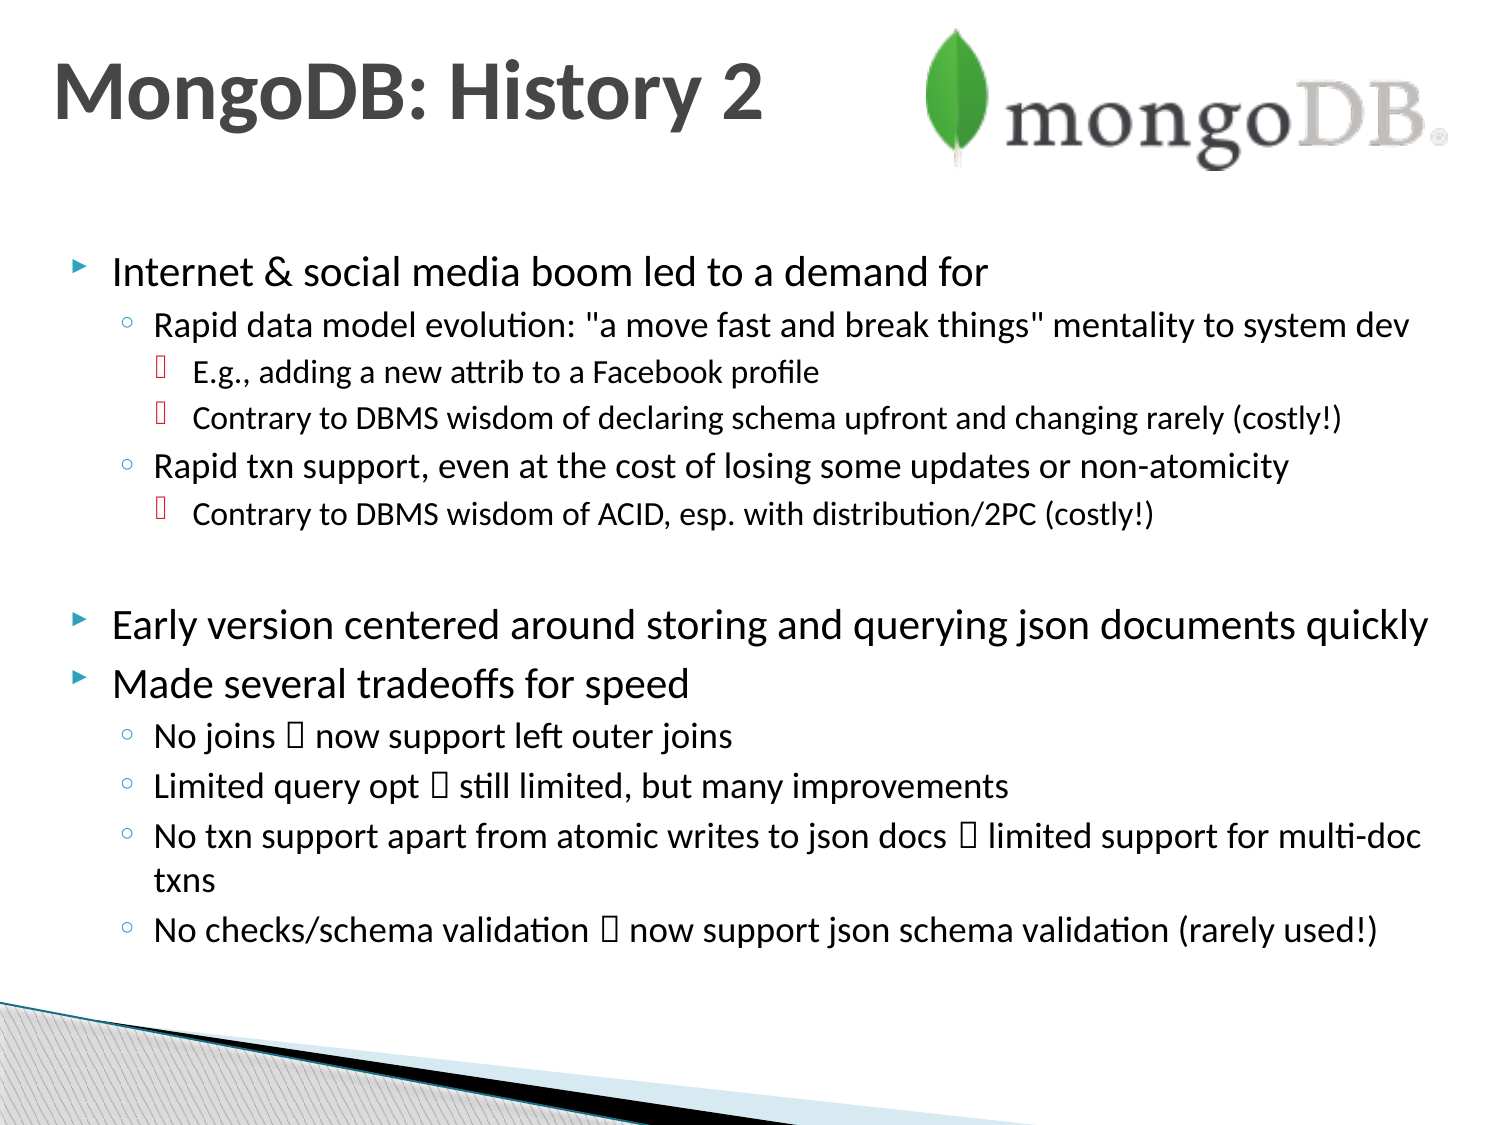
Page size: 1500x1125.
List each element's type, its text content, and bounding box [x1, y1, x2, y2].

title MongoDB: History 2 [37, 24, 1425, 145]
picture [926, 28, 1448, 171]
list Internet & social media boom led to a demand for Rapid data model evolution: "a move fast and break things" mentality to system dev E.g., adding a new attrib to a Facebook profile Contrary to DBMS wisdom of declaring schema upfront and changing rarely (costly!) Rapid txn support, even at the cost of losing some updates or non-atomicity Contrary to DBMS wisdom of ACID, esp. with distribution/2PC (costly!) Early version centered around storing and querying json documents quickly Made several tradeoffs for speed No joins  now support left outer joins Limited query opt  still limited, but many improvements No txn support apart from atomic writes to json docs  limited support for multi-doc txns No checks/schema validation  now support json schema validation (rarely used!) [37, 235, 1488, 976]
text_box a b a c d b [0, 1006, 633, 1125]
